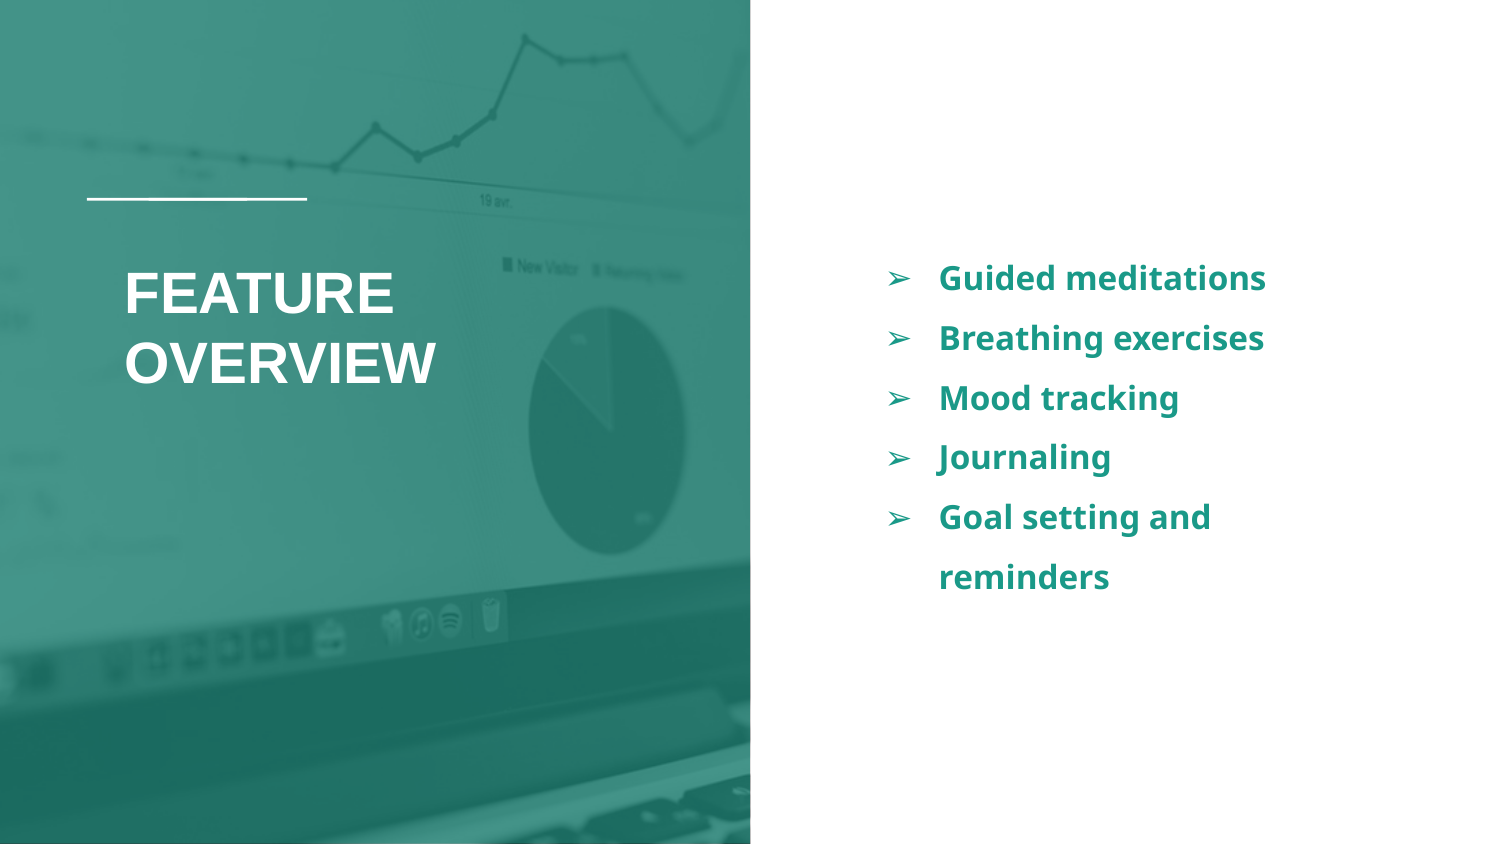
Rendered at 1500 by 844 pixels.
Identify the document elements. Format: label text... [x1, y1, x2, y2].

list Guided meditations Breathing exercises Mood tracking Journaling Goal setting and reminders [848, 221, 1403, 719]
title FEATURE OVERVIEW [109, 240, 651, 517]
